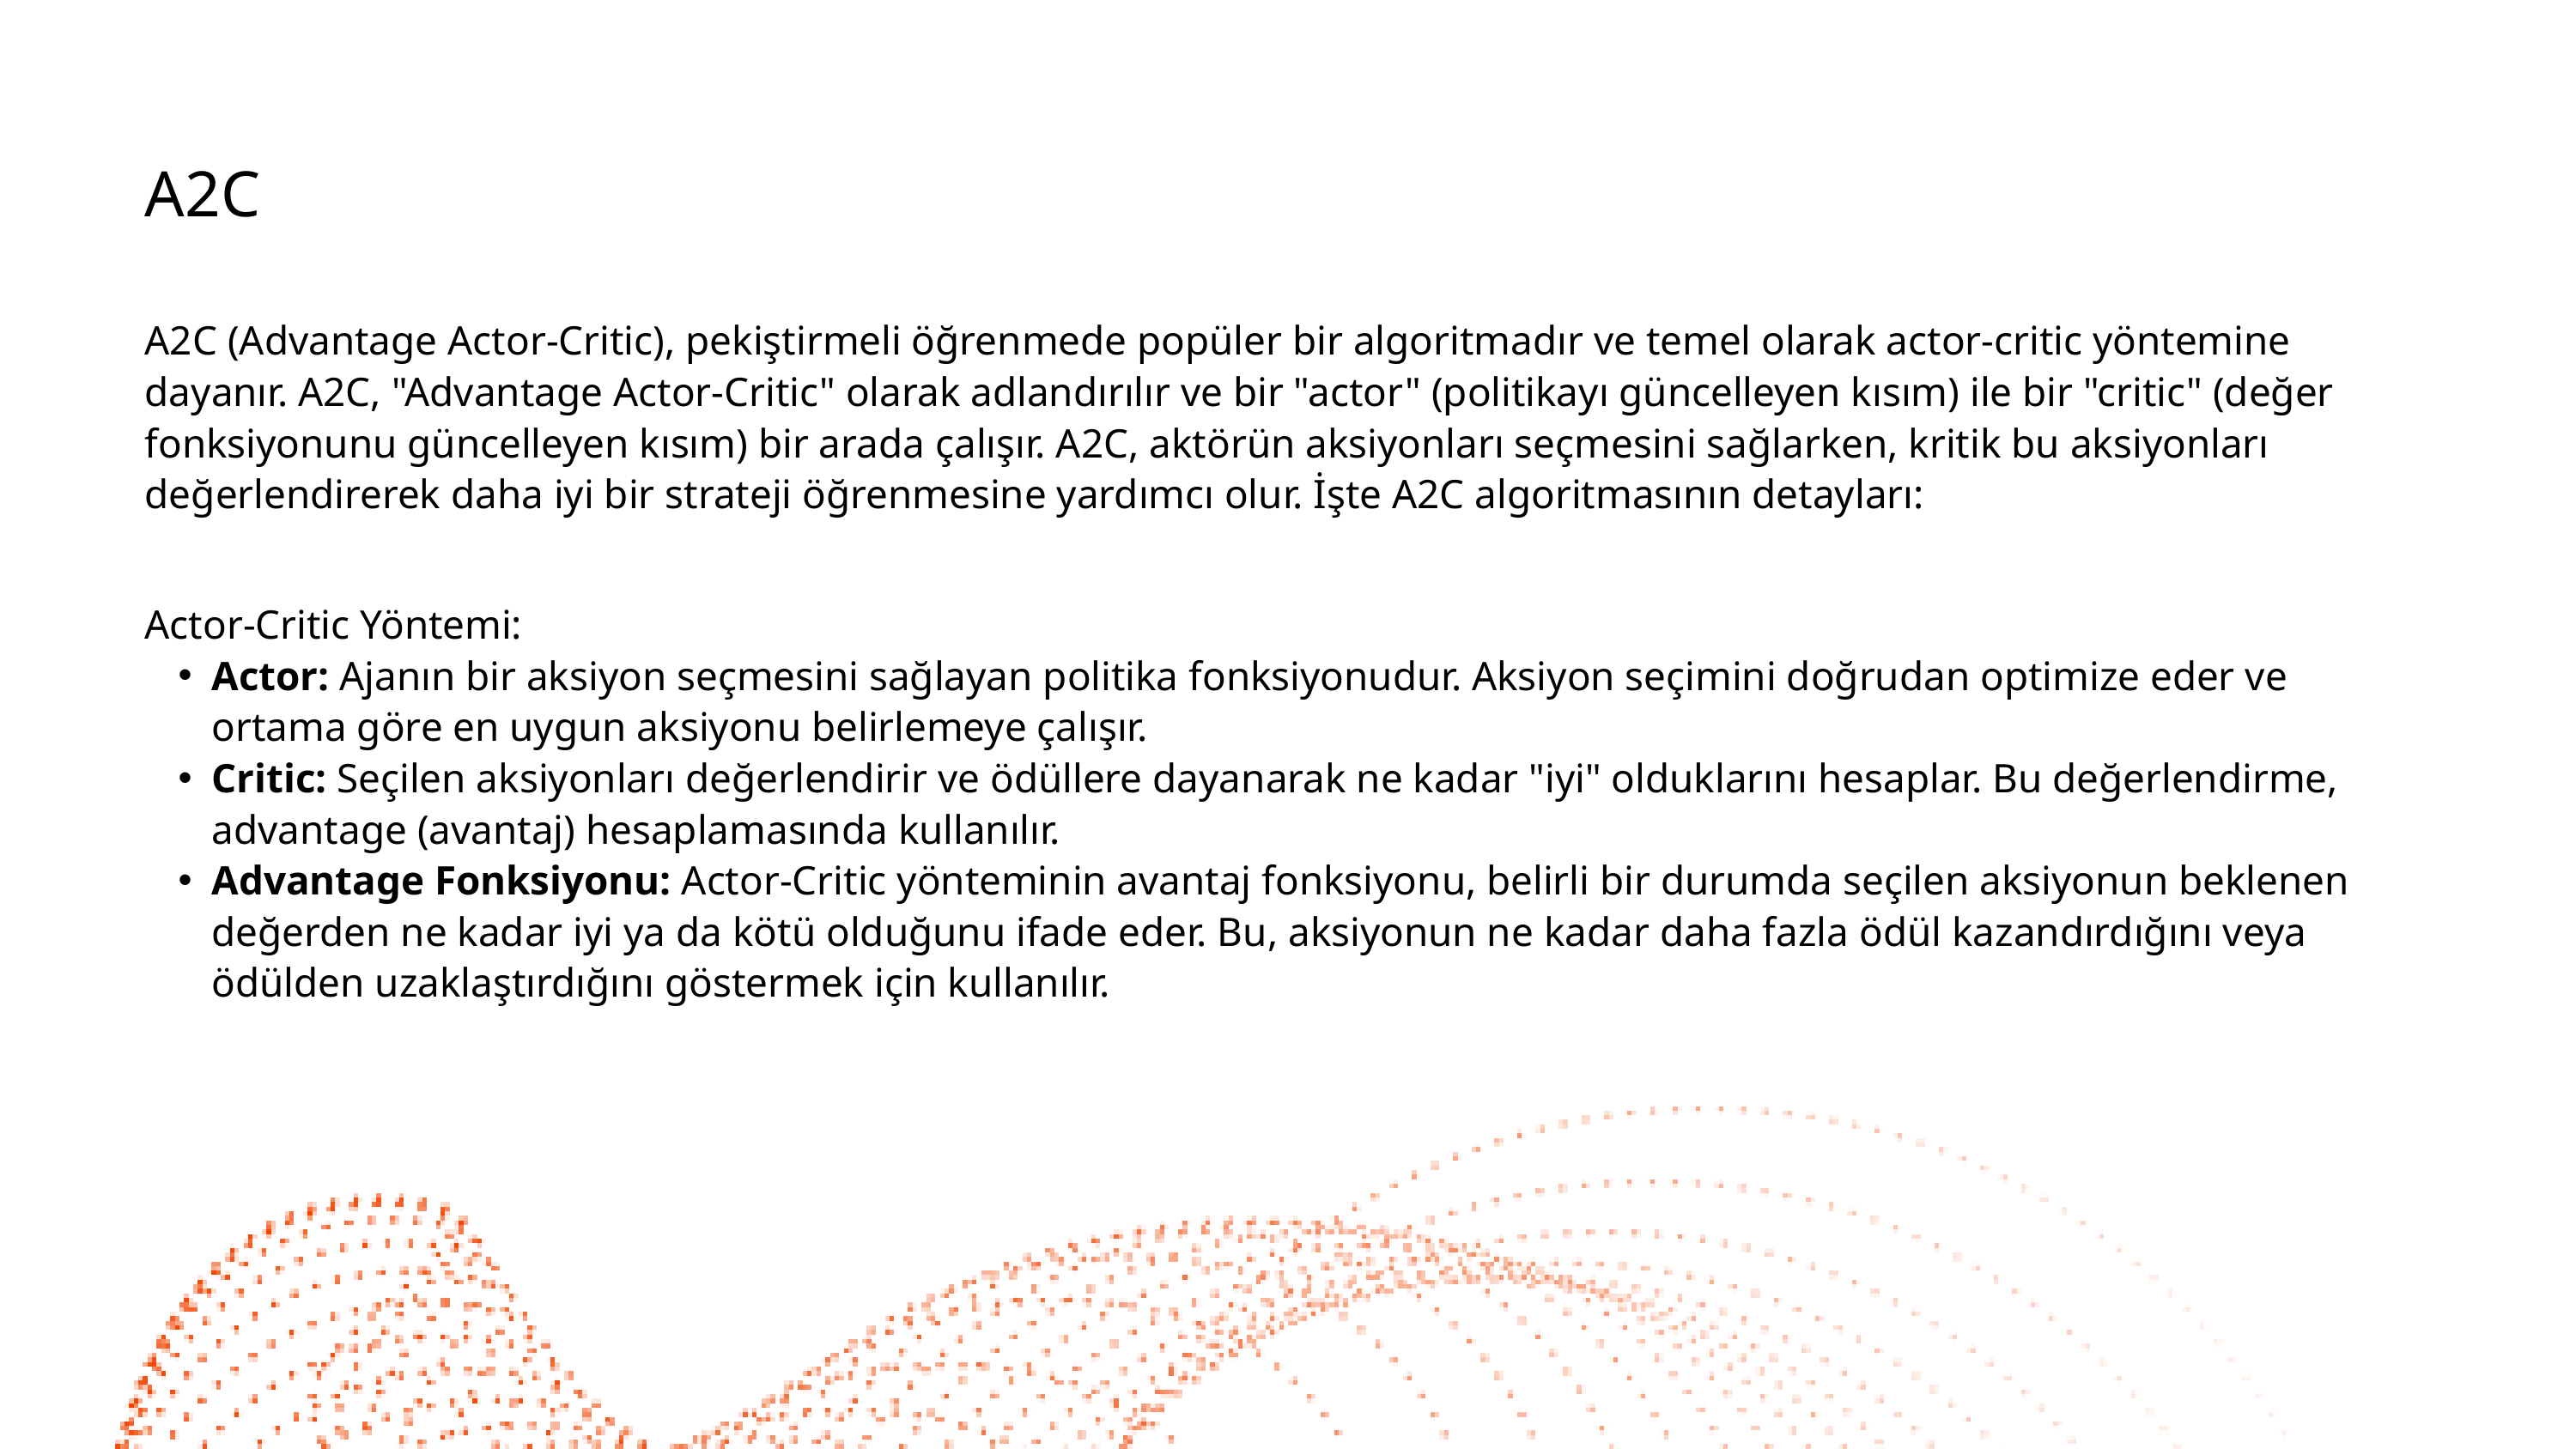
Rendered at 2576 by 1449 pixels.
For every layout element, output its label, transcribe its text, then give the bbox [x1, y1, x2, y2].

text_box Actor-Critic Yöntemi: Actor: Ajanın bir aksiyon seçmesini sağlayan politika fonksiyonudur. Aksiyon seçimini doğrudan optimize eder ve ortama göre en uygun aksiyonu belirlemeye çalışır. Critic: Seçilen aksiyonları değerlendirir ve ödüllere dayanarak ne kadar "iyi" olduklarını hesaplar. Bu değerlendirme, advantage (avantaj) hesaplamasında kullanılır. Advantage Fonksiyonu: Actor-Critic yönteminin avantaj fonksiyonu, belirli bir durumda seçilen aksiyonun beklenen değerden ne kadar iyi ya da kötü olduğunu ifade eder. Bu, aksiyonun ne kadar daha fazla ödül kazandırdığını veya ödülden uzaklaştırdığını göstermek için kullanılır. [144, 596, 2432, 1057]
text_box A2C (Advantage Actor-Critic), pekiştirmeli öğrenmede popüler bir algoritmadır ve temel olarak actor-critic yöntemine dayanır. A2C, "Advantage Actor-Critic" olarak adlandırılır ve bir "actor" (politikayı güncelleyen kısım) ile bir "critic" (değer fonksiyonunu güncelleyen kısım) bir arada çalışır. A2C, aktörün aksiyonları seçmesini sağlarken, kritik bu aksiyonları değerlendirerek daha iyi bir strateji öğrenmesine yardımcı olur. İşte A2C algoritmasının detayları: [144, 312, 2432, 517]
text_box A2C [144, 154, 868, 230]
text_box [93, 1106, 2384, 1449]
